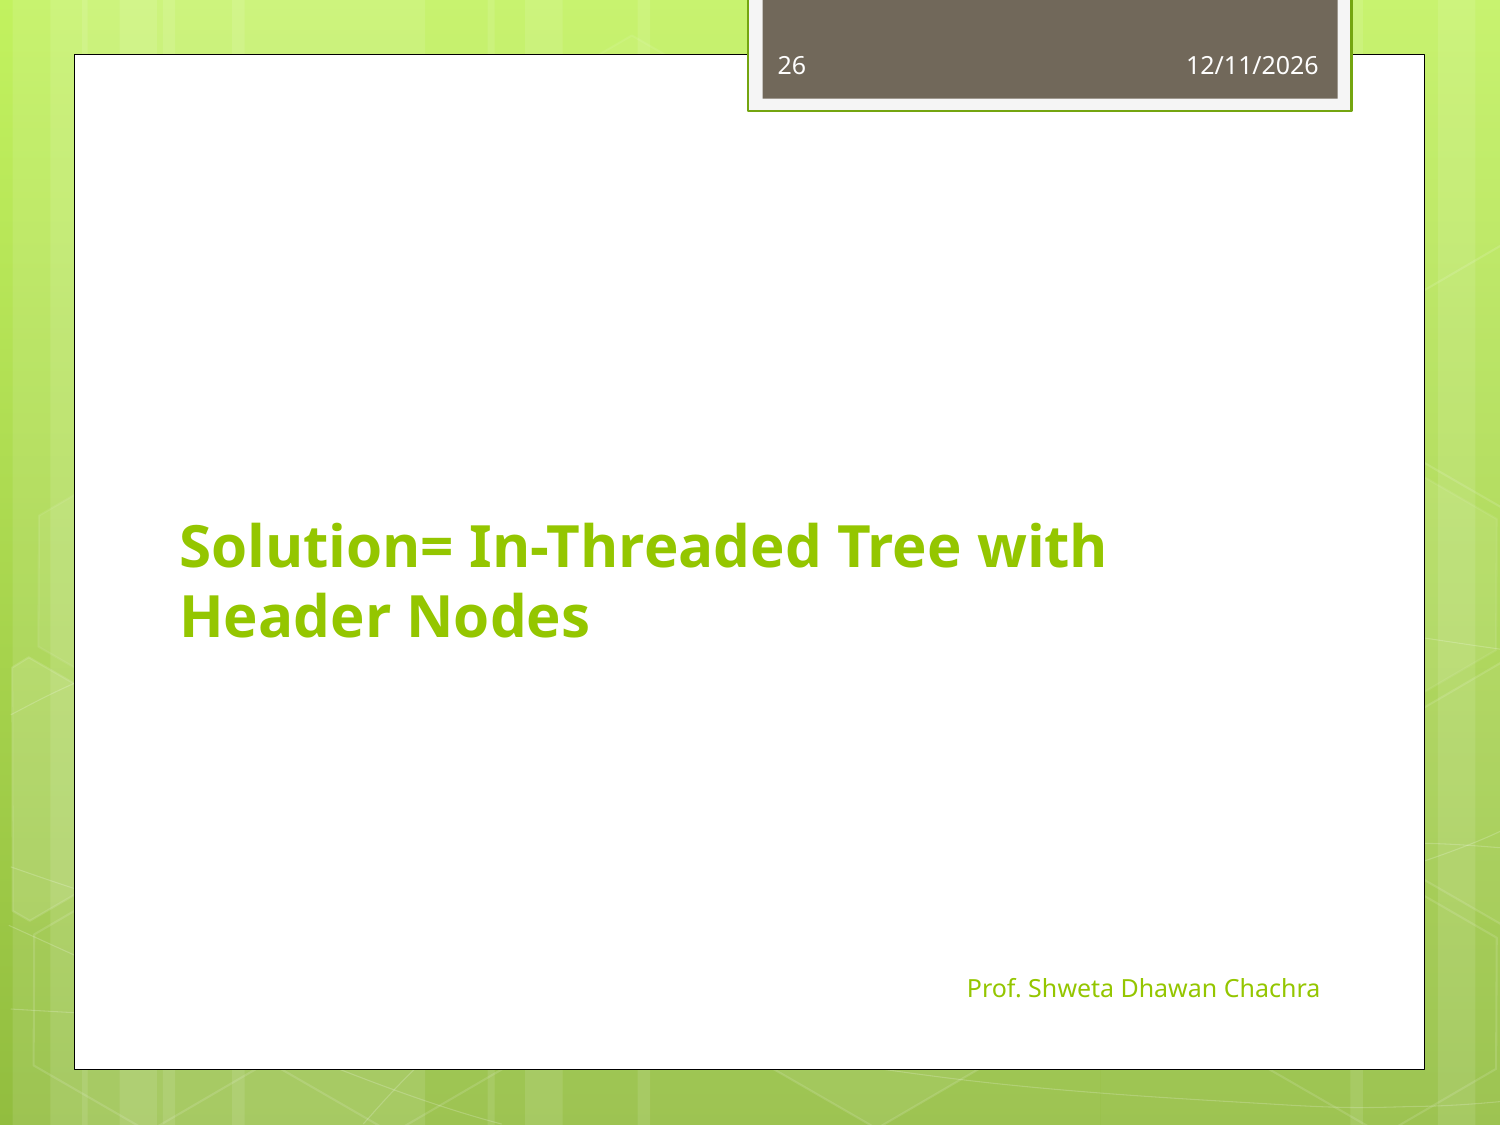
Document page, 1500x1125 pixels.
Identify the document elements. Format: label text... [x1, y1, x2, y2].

title Solution= In-Threaded Tree with Header Nodes [164, 456, 1317, 657]
footer Prof. Shweta Dhawan Chachra [761, 960, 1336, 1020]
slide_number 26 [762, 36, 982, 97]
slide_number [983, 36, 1334, 97]
